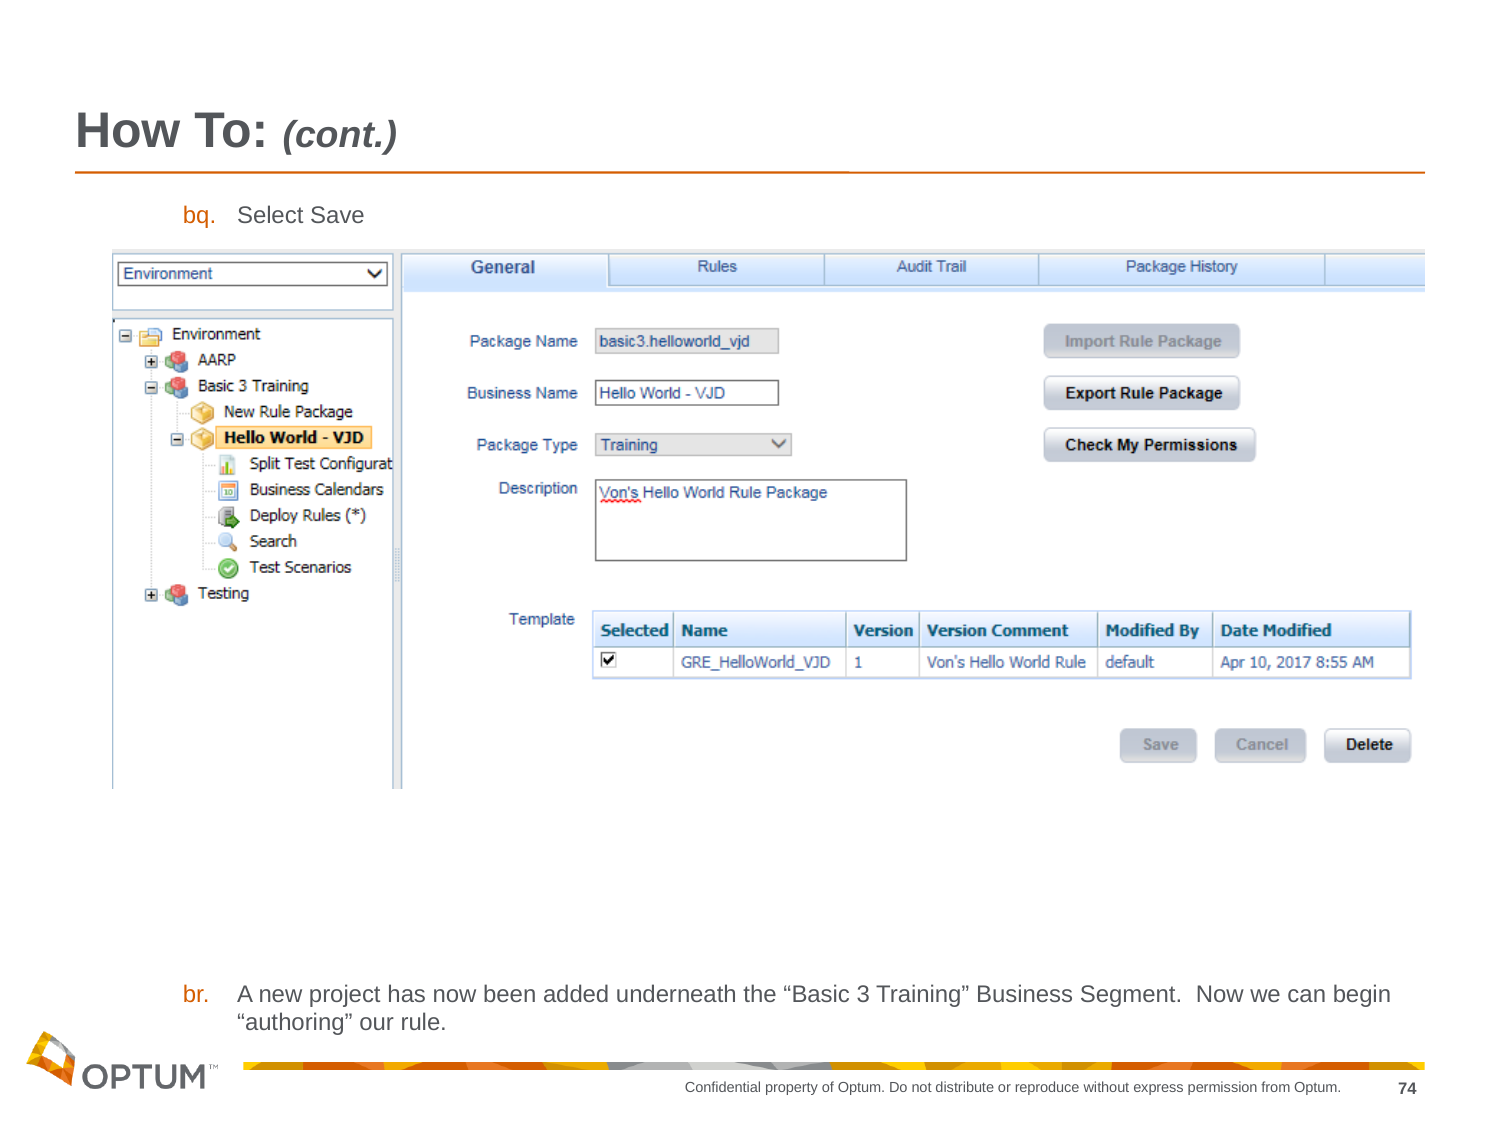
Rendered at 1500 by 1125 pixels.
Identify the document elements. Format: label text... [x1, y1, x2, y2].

list Select Save A new project has now been added underneath the “Basic 3 Training” Business Segment. Now we can begin “authoring” our rule. [75, 200, 1425, 1040]
picture [111, 249, 1426, 790]
title How To: (cont.) [75, 31, 1425, 158]
picture [24, 1029, 220, 1091]
picture [243, 1062, 1425, 1070]
